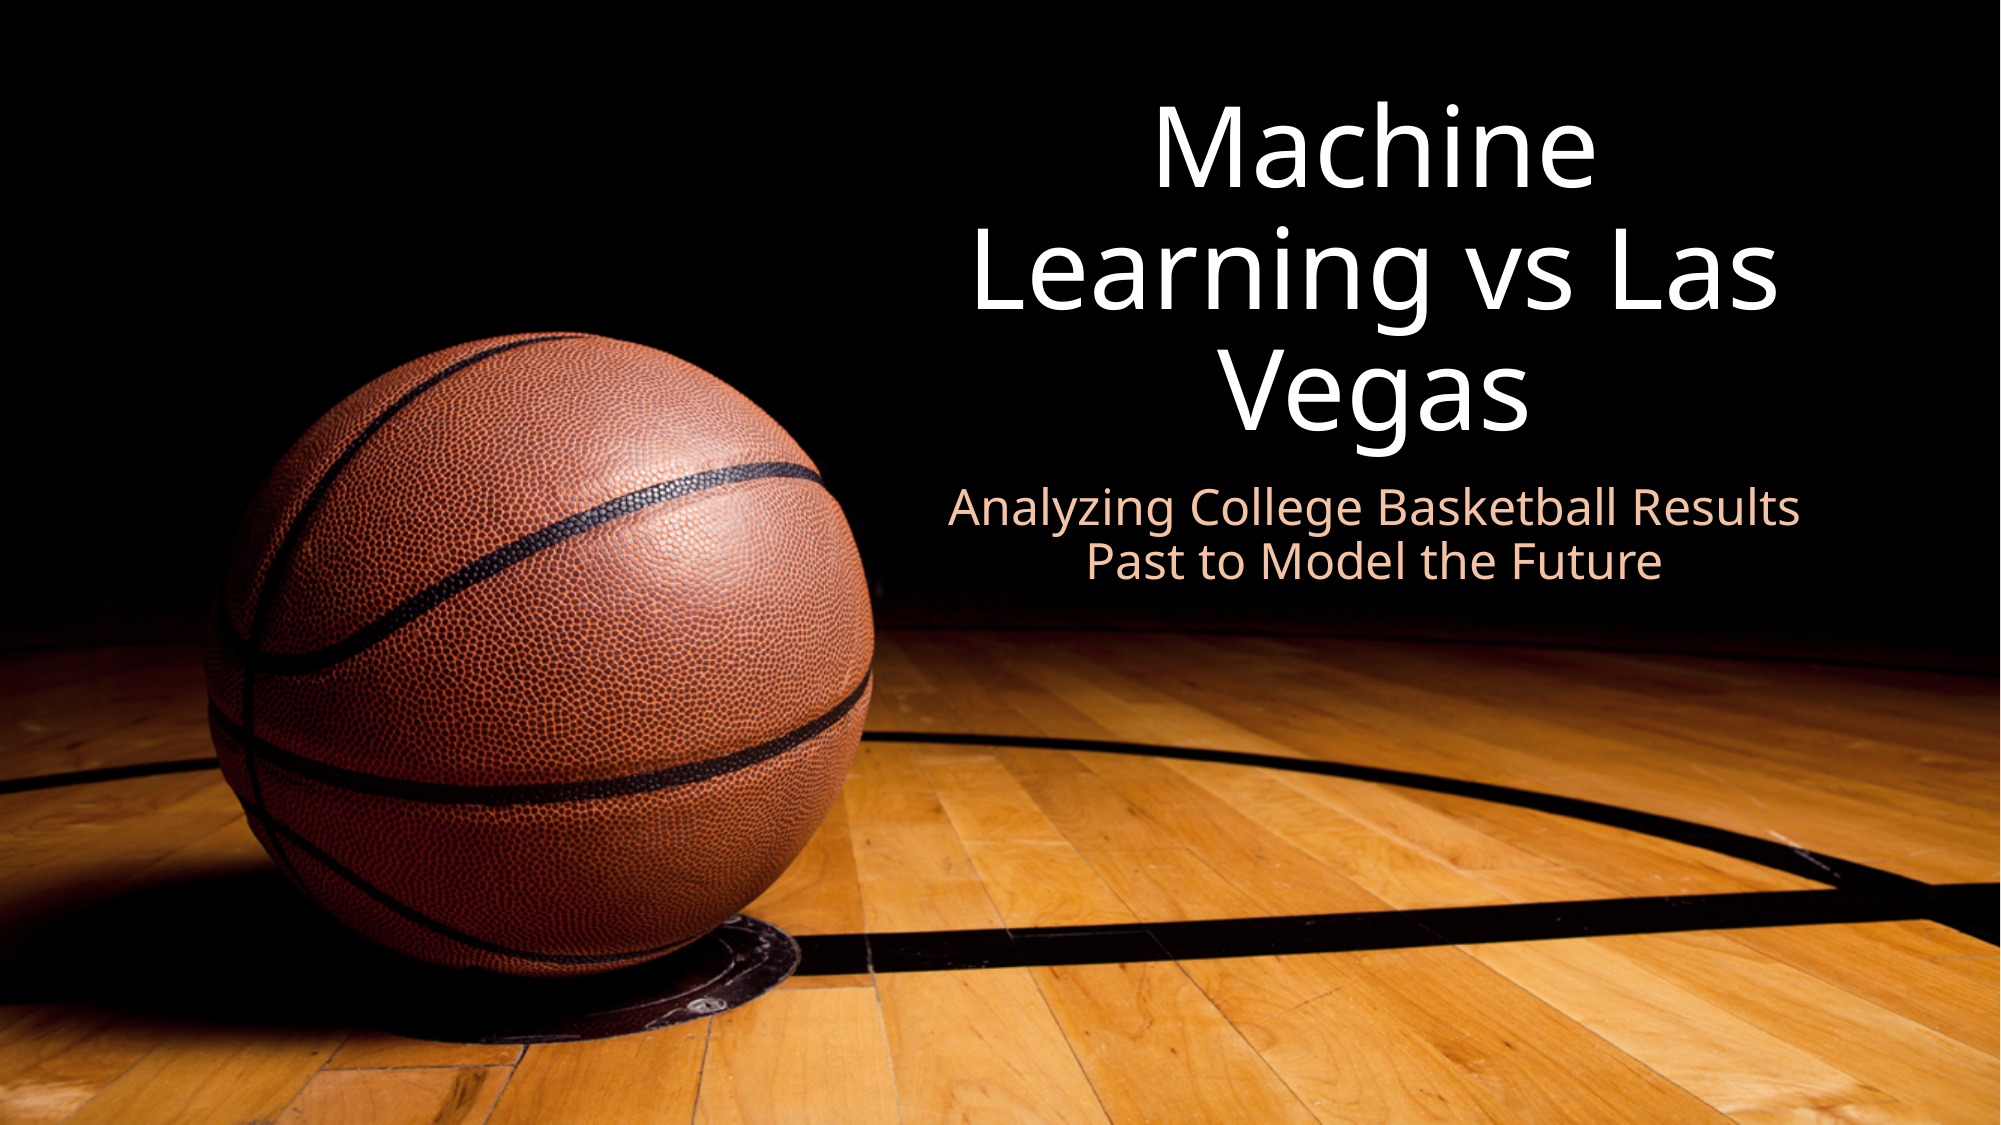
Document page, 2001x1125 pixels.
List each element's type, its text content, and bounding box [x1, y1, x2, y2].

picture [0, 0, 2001, 1125]
subtitle Analyzing College Basketball Results Past to Model the Future [924, 474, 1825, 625]
title Machine Learning vs Las Vegas [924, 50, 1825, 463]
